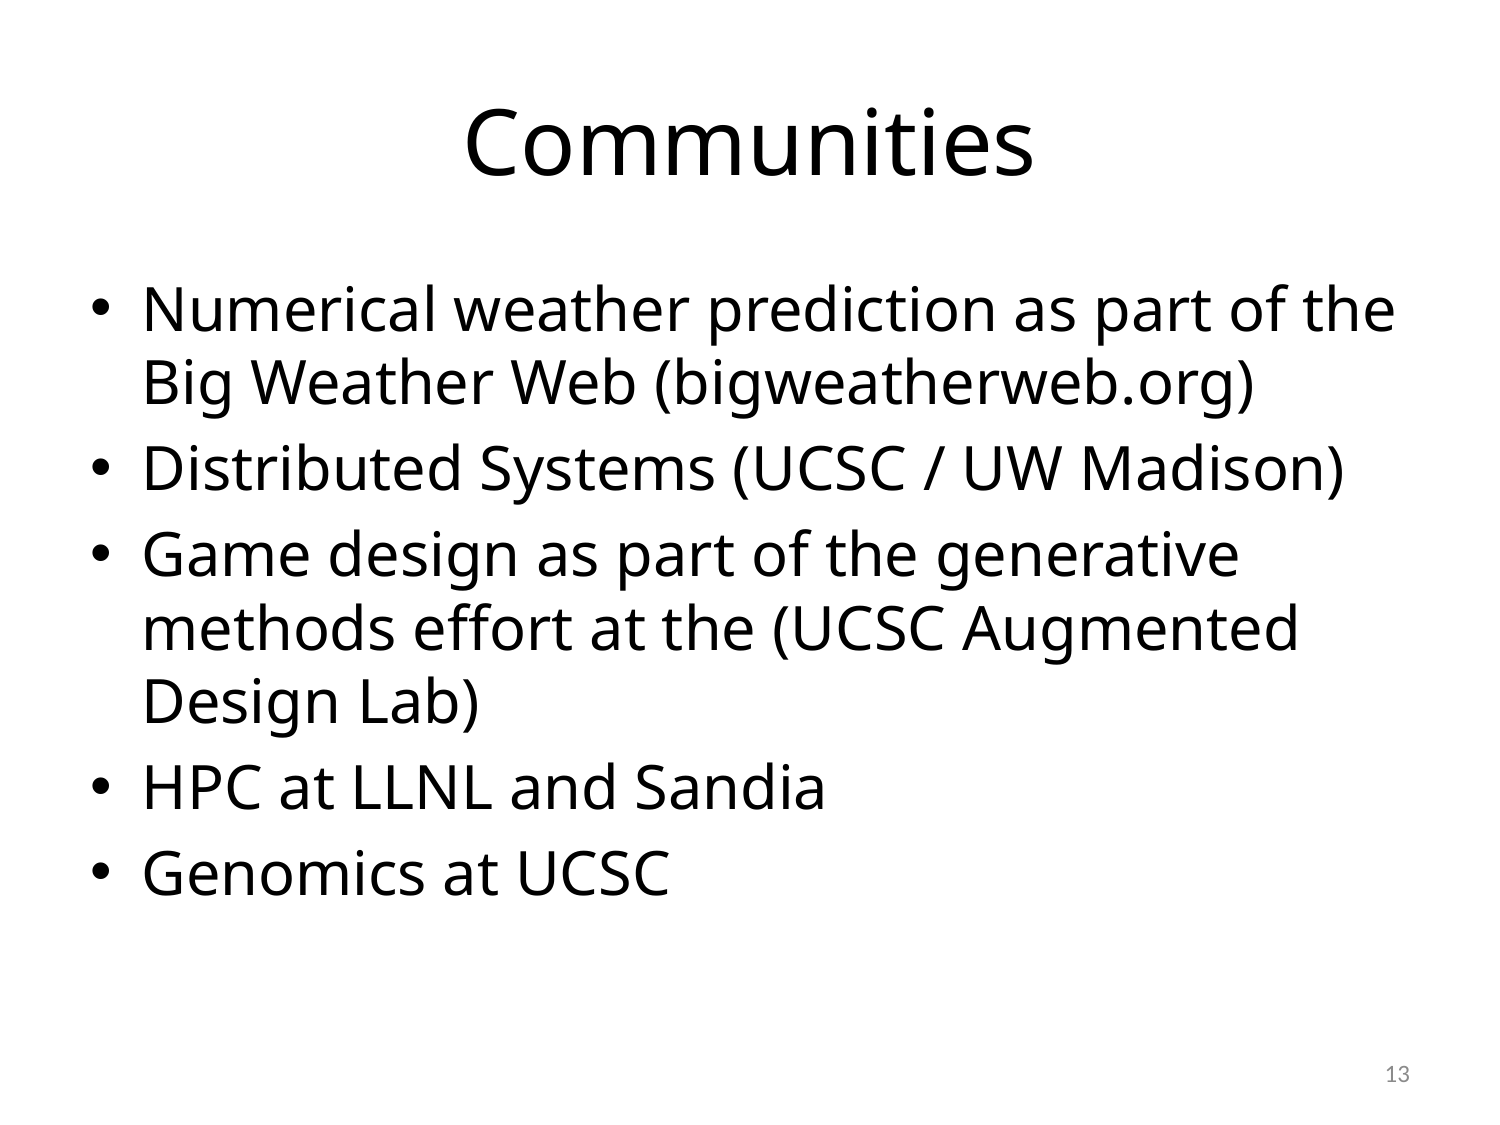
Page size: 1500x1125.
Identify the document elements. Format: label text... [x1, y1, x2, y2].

list Numerical weather prediction as part of the Big Weather Web (bigweatherweb.org) Distributed Systems (UCSC / UW Madison) Game design as part of the generative methods effort at the (UCSC Augmented Design Lab) HPC at LLNL and Sandia Genomics at UCSC [75, 262, 1425, 1005]
slide_number 13 [1074, 1042, 1425, 1103]
title Communities [75, 45, 1425, 233]
